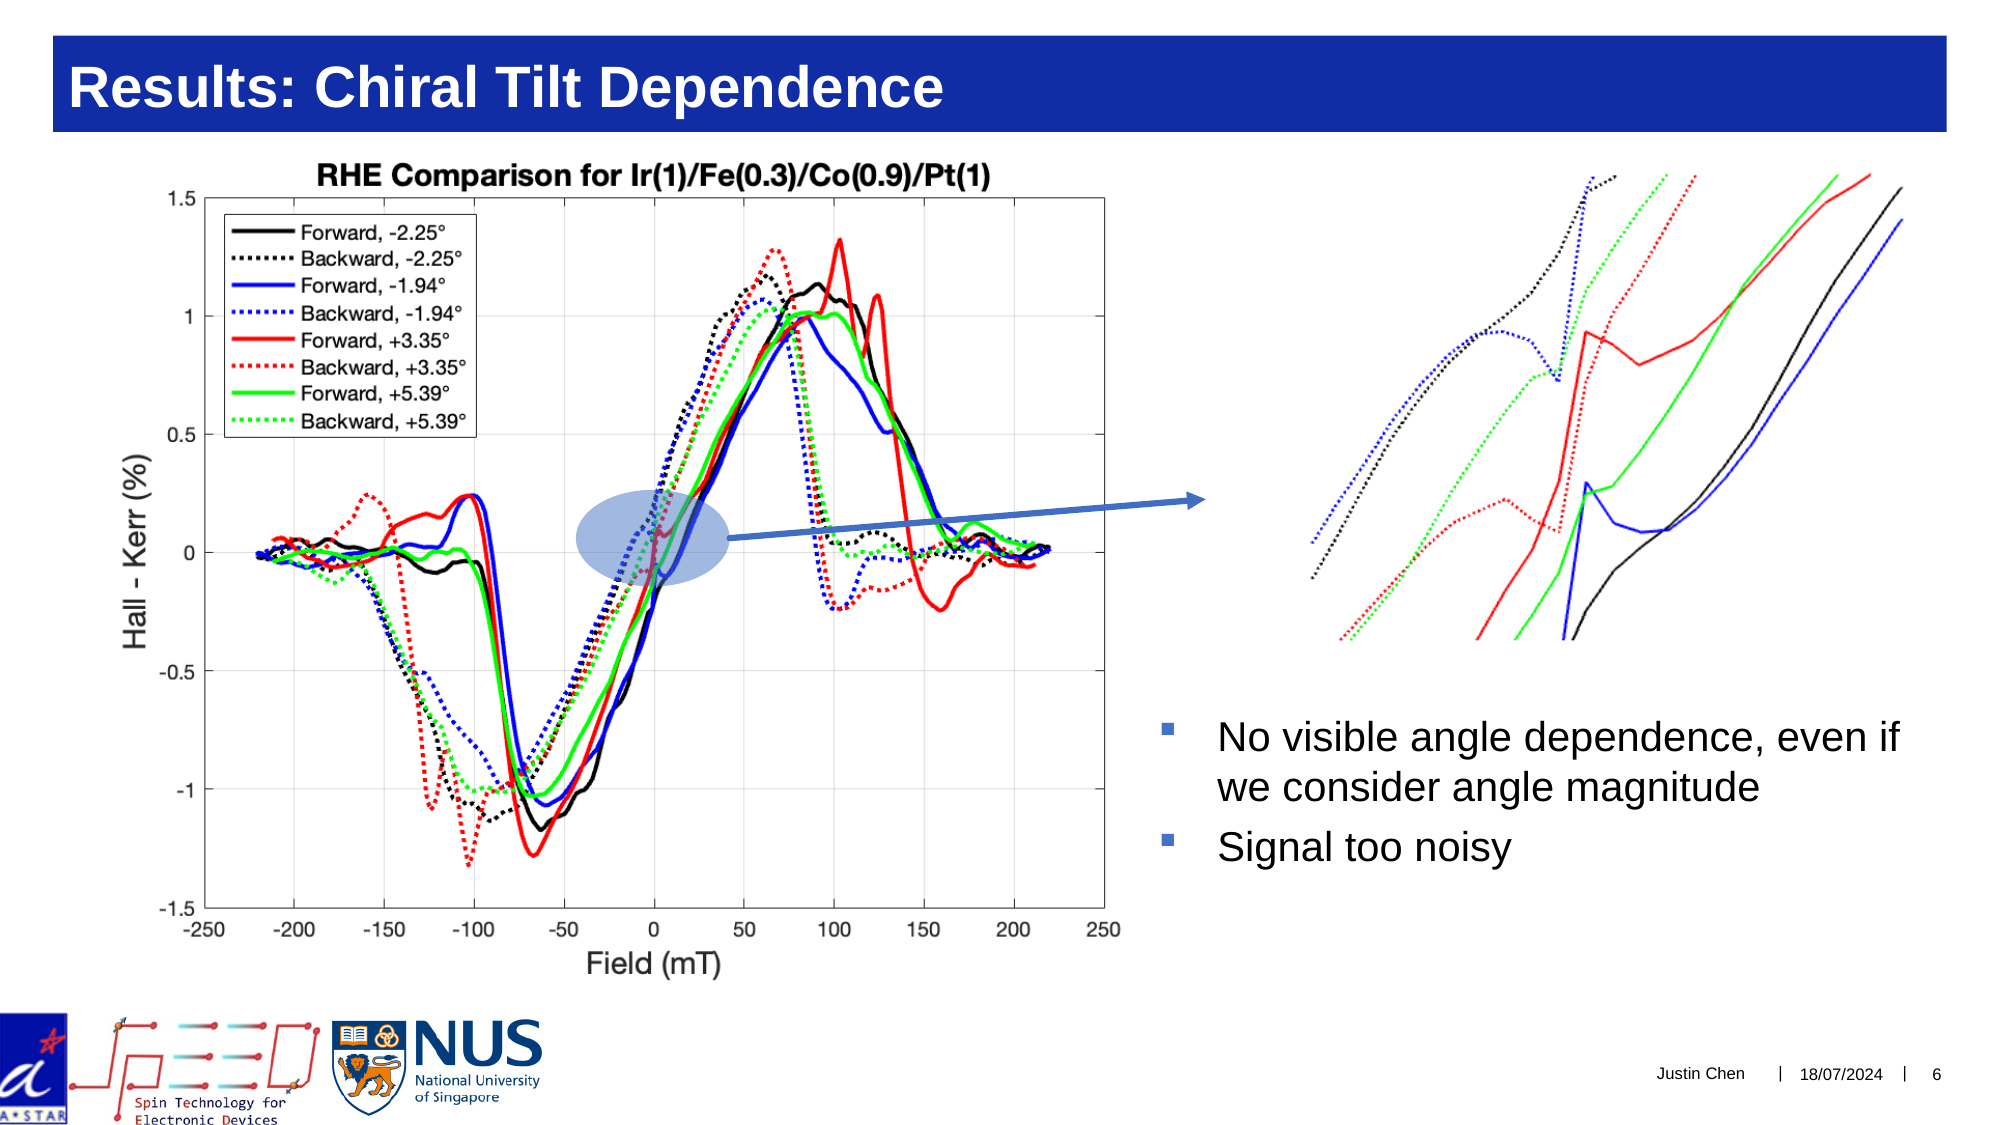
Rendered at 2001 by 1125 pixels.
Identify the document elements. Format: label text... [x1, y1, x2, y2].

slide_number 6 [1907, 1034, 1967, 1112]
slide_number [1791, 1034, 1892, 1112]
text_box No visible angle dependence, even if we consider angle magnitude Signal too noisy [1218, 710, 1947, 878]
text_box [729, 498, 1206, 539]
footer Justin Chen [1000, 1034, 1761, 1111]
title Results: Chiral Tilt Dependence [53, 35, 1947, 130]
picture [52, 132, 1974, 1003]
picture [0, 1010, 553, 1125]
